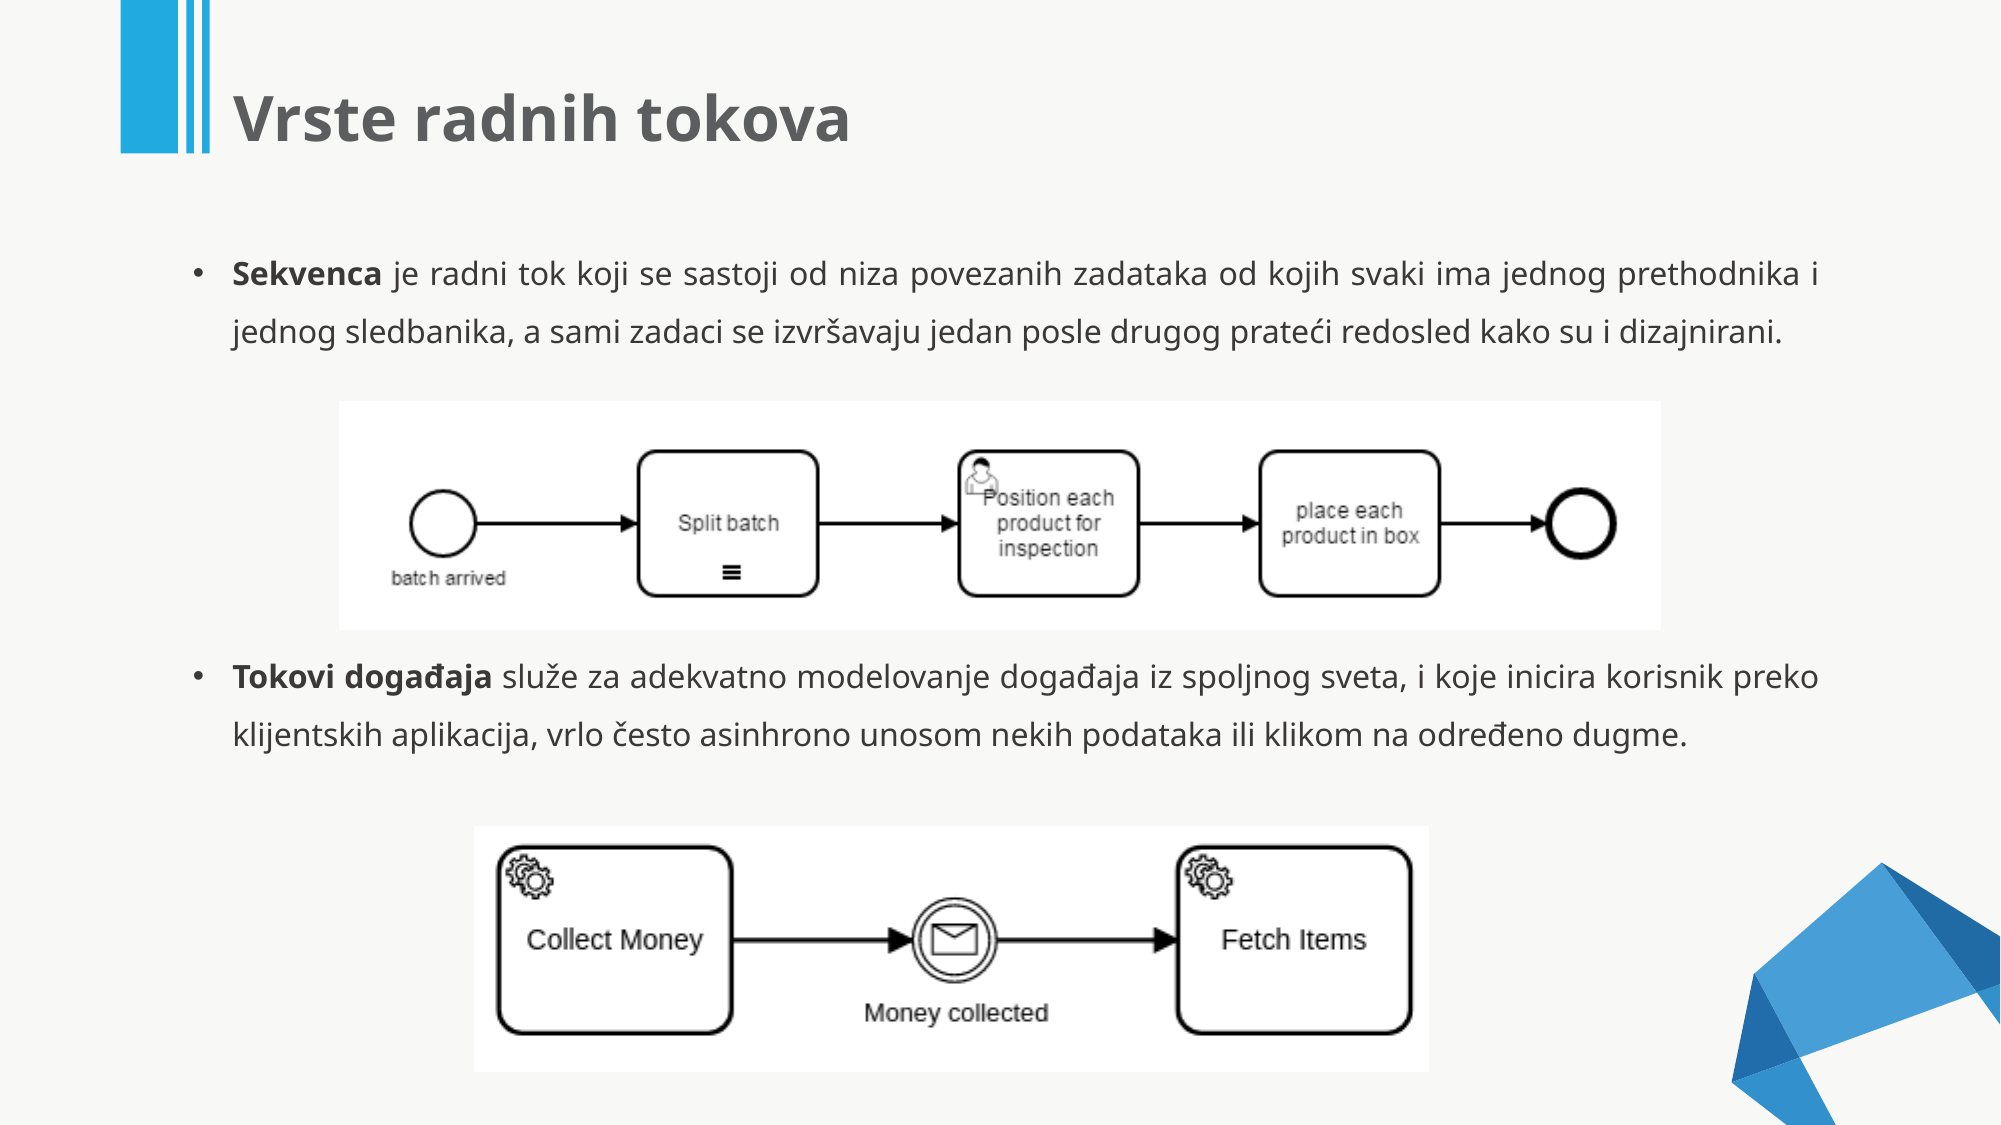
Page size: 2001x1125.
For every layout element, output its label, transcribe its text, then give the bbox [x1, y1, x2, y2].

text_box Vrste radnih tokova [233, 63, 1968, 155]
text_box [186, 0, 194, 154]
picture [338, 400, 1662, 630]
text_box [120, 0, 178, 154]
text_box [202, 0, 210, 154]
text_box Sekvenca je radni tok koji se sastoji od niza povezanih zadataka od kojih svaki ima jednog prethodnika i jednog sledbanika, a sami zadaci se izvršavaju jedan posle drugog prateći redosled kako su i dizajnirani. Tokovi događaja služe za adekvatno modelovanje događaja iz spoljnog sveta, i koje inicira korisnik preko klijentskih aplikacija, vrlo često asinhrono unosom nekih podataka ili klikom na određeno dugme. [177, 226, 1837, 760]
picture [474, 826, 1429, 1072]
